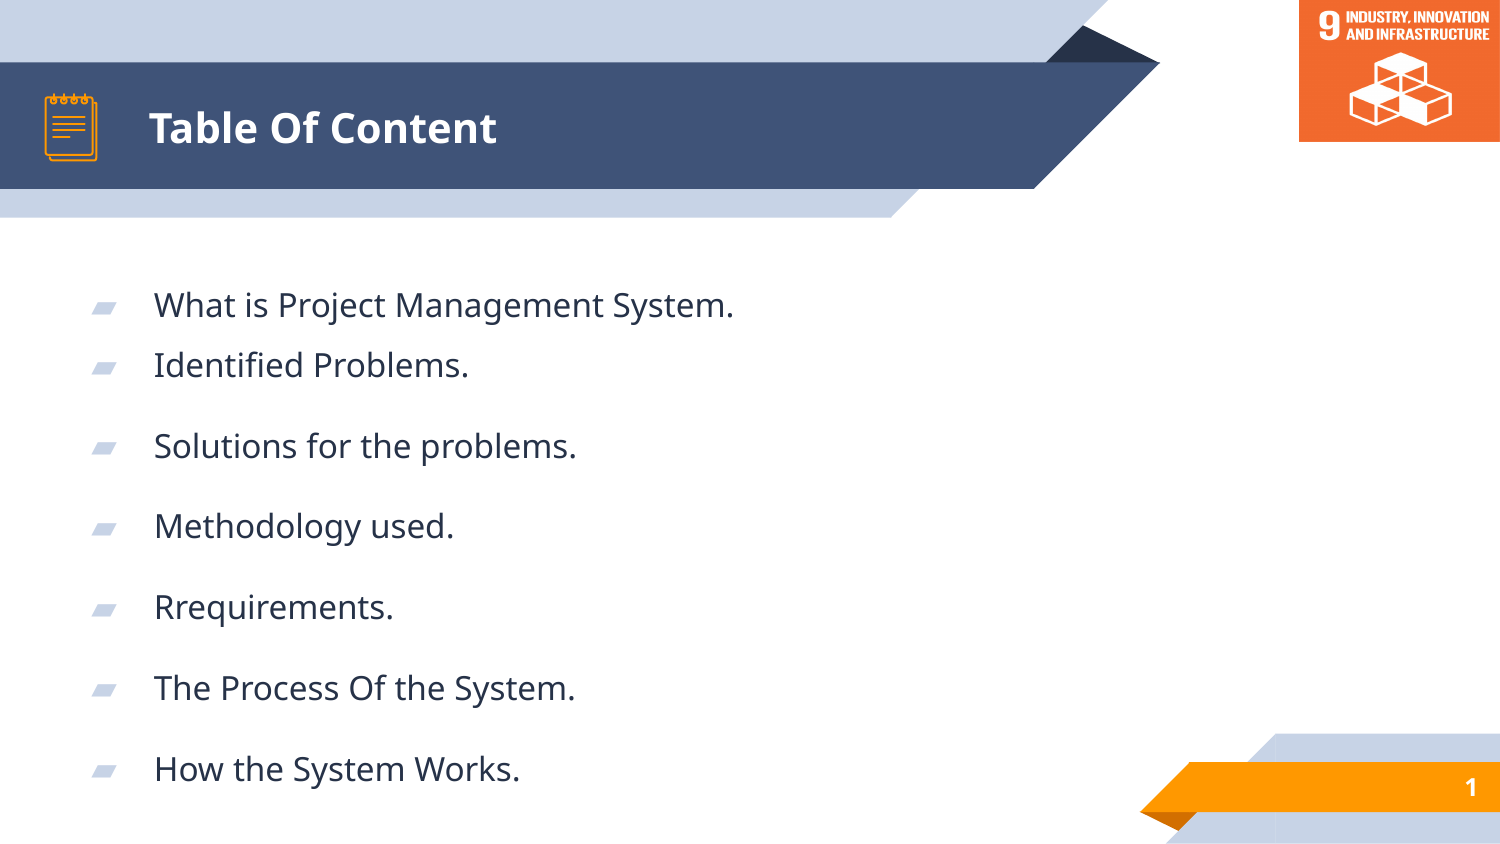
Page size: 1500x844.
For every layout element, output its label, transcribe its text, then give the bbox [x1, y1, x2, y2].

title Table Of Content [133, 64, 1035, 190]
list What is Project Management System. Identified Problems. Solutions for the problems. Methodology used. Rrequirements. The Process Of the System. How the System Works. [63, 224, 1070, 828]
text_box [45, 93, 97, 161]
picture [1299, 0, 1500, 142]
slide_number 1 [1249, 760, 1494, 813]
